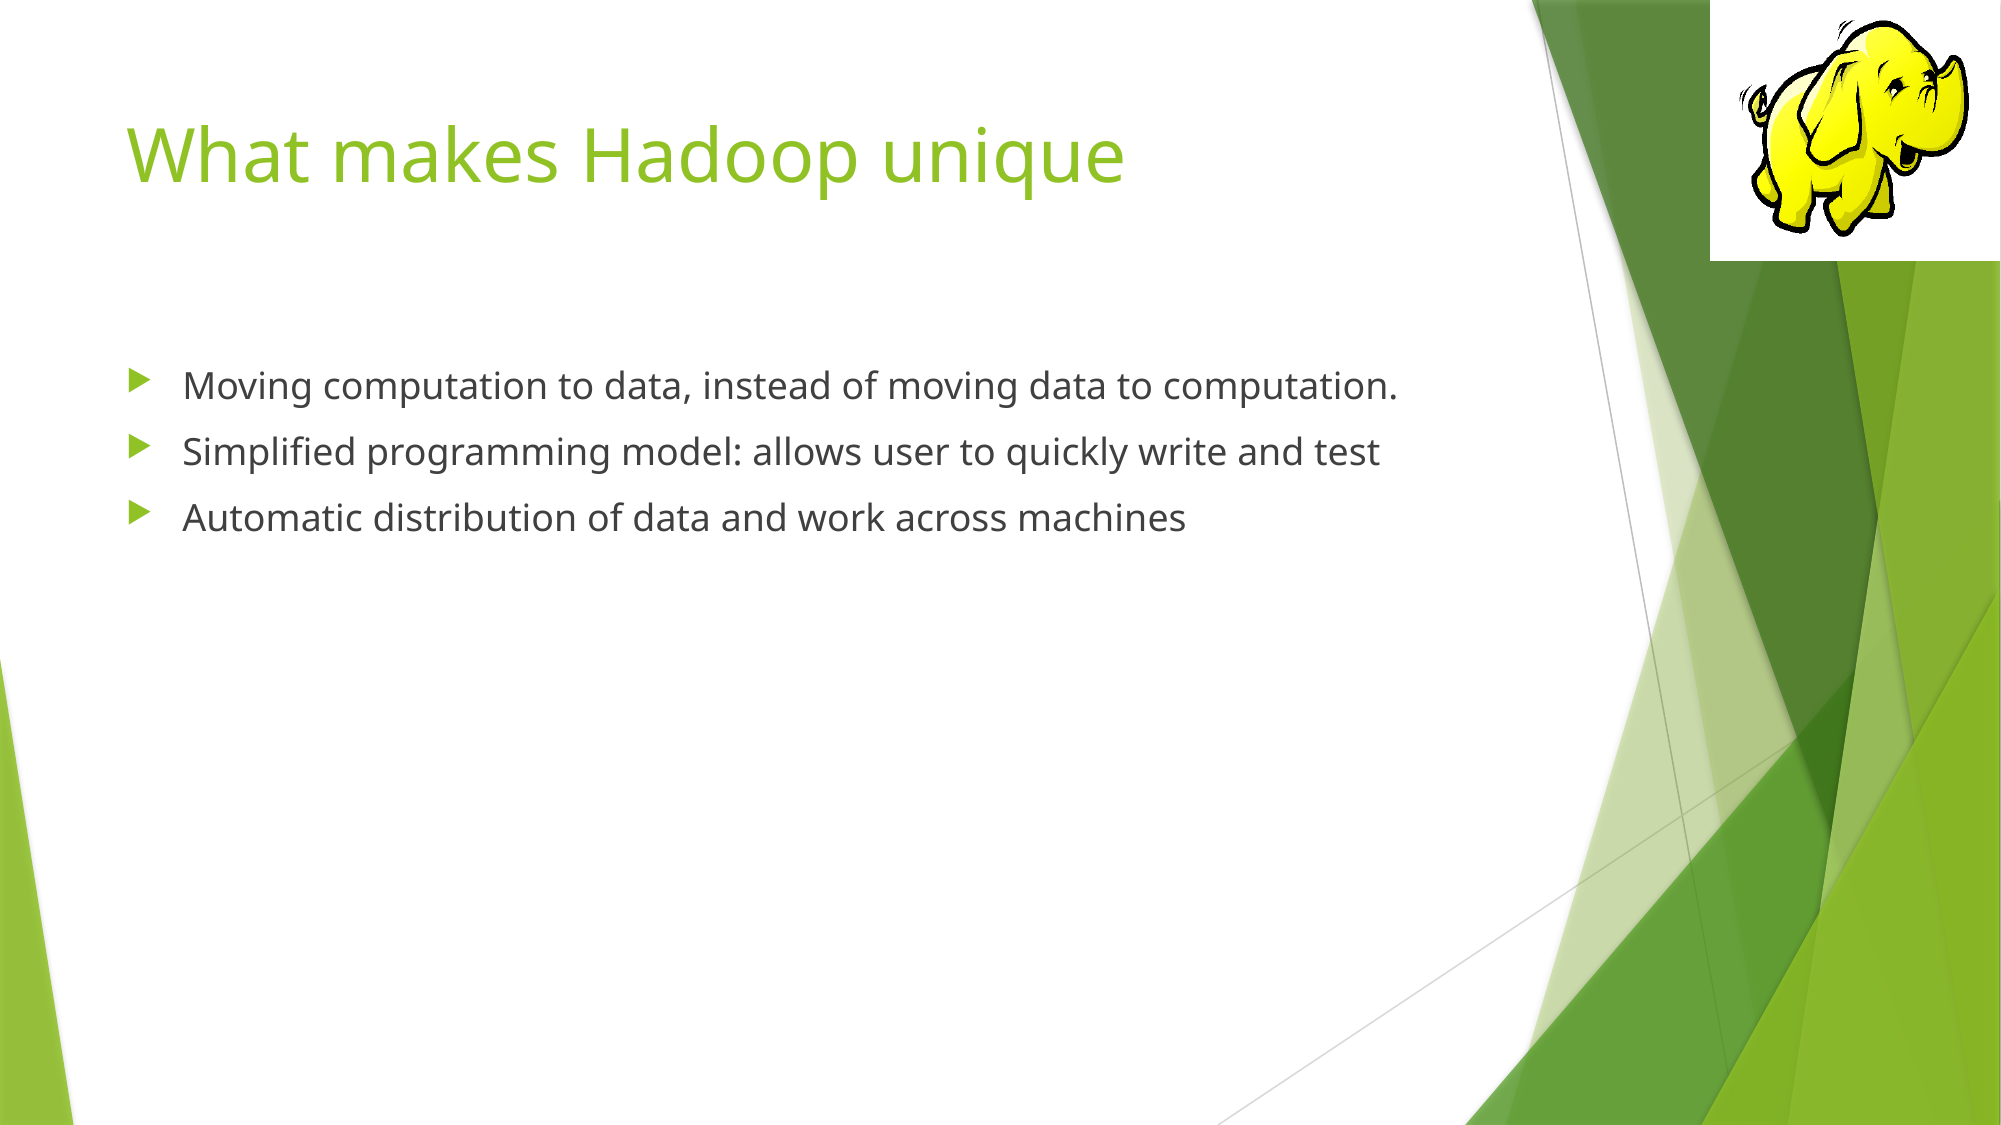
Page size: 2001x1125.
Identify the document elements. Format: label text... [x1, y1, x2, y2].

picture [1710, 0, 2000, 261]
title What makes Hadoop unique [111, 99, 1522, 317]
list Moving computation to data, instead of moving data to computation. Simplified programming model: allows user to quickly write and test Automatic distribution of data and work across machines [111, 354, 1522, 992]
